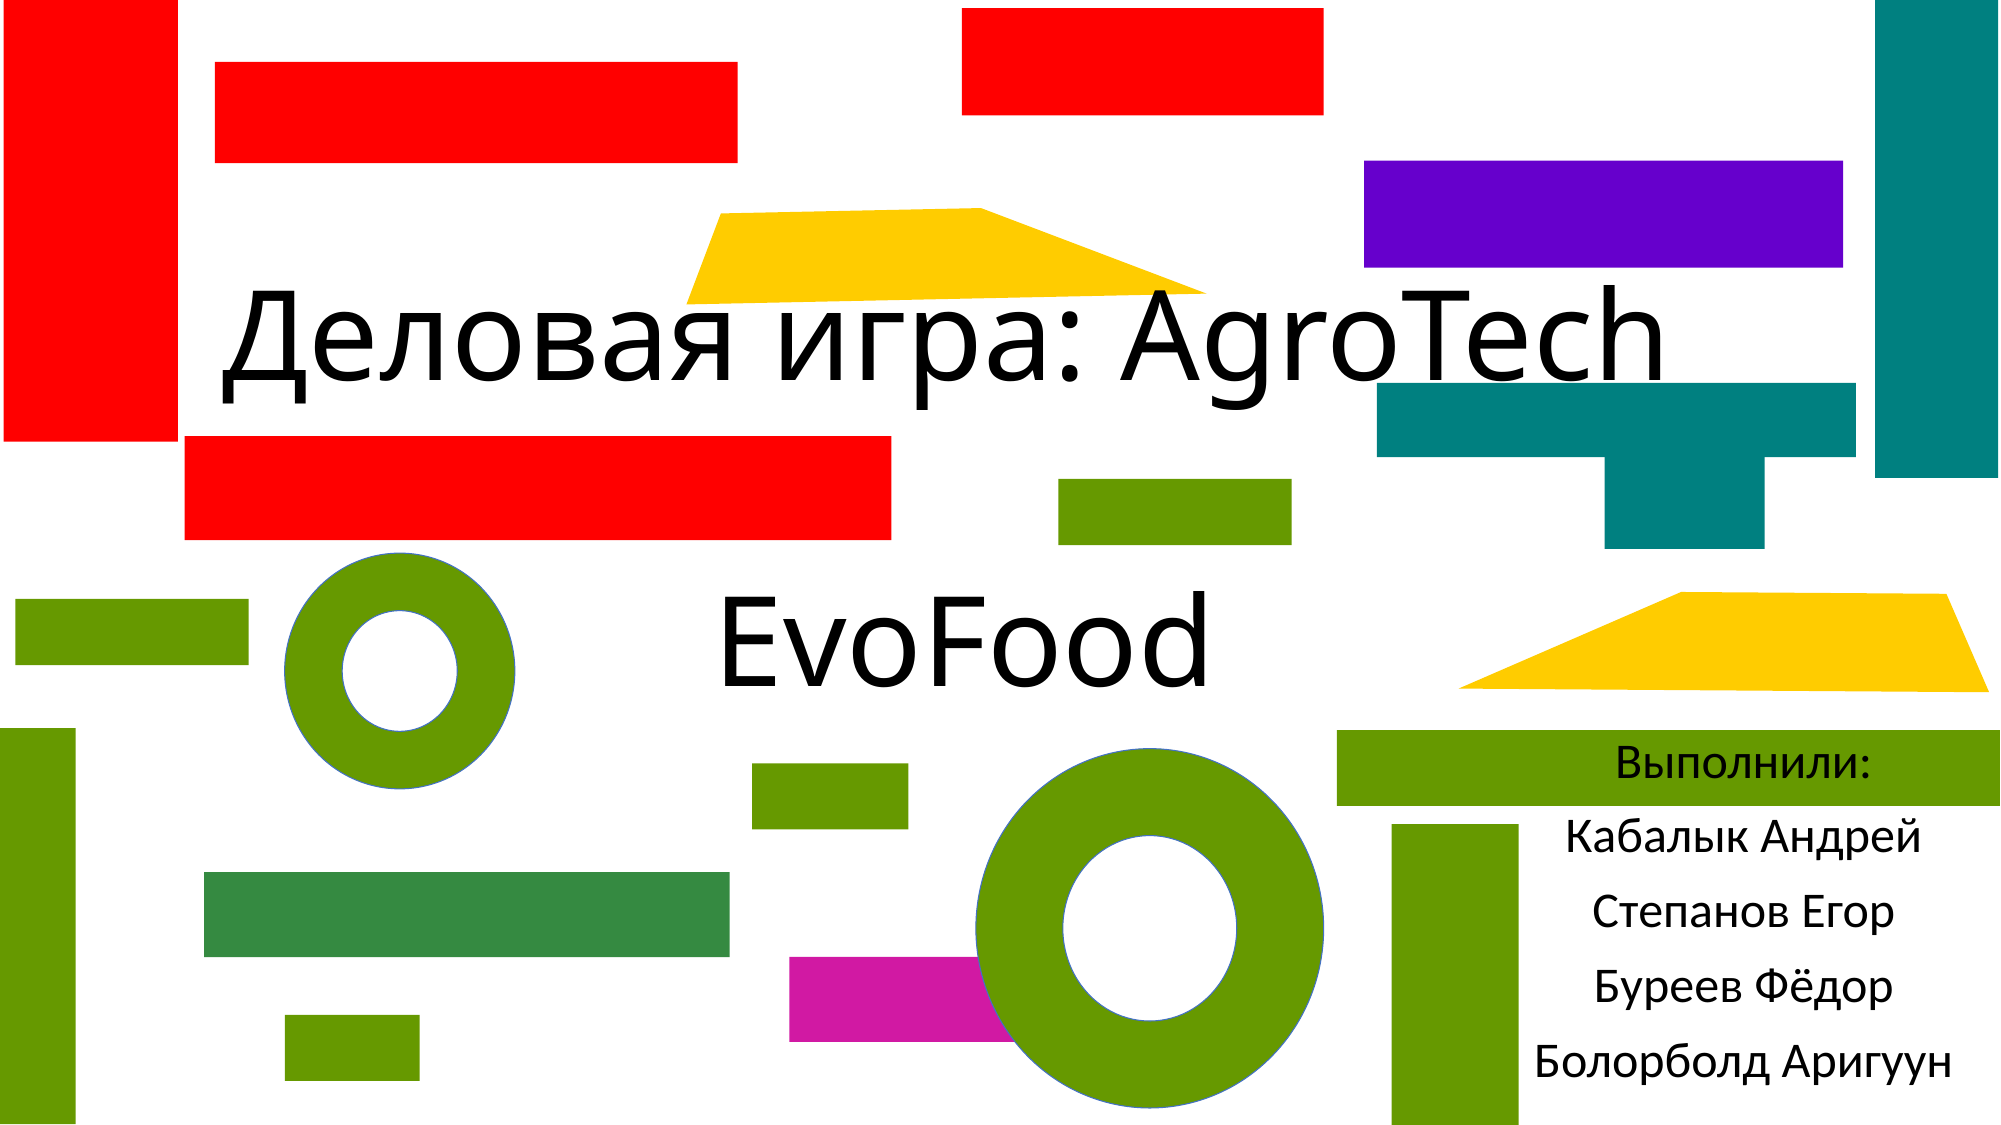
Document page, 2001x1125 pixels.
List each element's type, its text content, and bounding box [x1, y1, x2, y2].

text_box [214, 61, 739, 164]
text_box [294, 721, 505, 790]
text_box [1057, 478, 1293, 546]
title Деловая игра: AgroTech [196, 247, 1697, 415]
text_box EvoFood [214, 553, 1715, 721]
text_box [3, 0, 179, 328]
text_box [1363, 160, 1844, 269]
text_box [284, 1014, 421, 1082]
subtitle Выполнили: Кабалык Андрей Степанов Егор Буреев Фёдор Болорболд Аригуун [1487, 727, 2000, 1125]
text_box [1715, 591, 1991, 694]
text_box [707, 207, 1087, 247]
text_box [203, 871, 731, 958]
text_box [751, 762, 909, 831]
text_box [1336, 729, 1487, 807]
text_box [0, 727, 77, 1125]
text_box [14, 598, 214, 666]
text_box [961, 7, 1325, 116]
text_box [0, 328, 1500, 496]
text_box [1604, 441, 1766, 550]
text_box [1874, 0, 1999, 479]
text_box [788, 956, 1014, 1043]
text_box [184, 435, 892, 541]
text_box [1376, 382, 1857, 458]
text_box [1391, 823, 1487, 1125]
text_box [975, 748, 1325, 1109]
